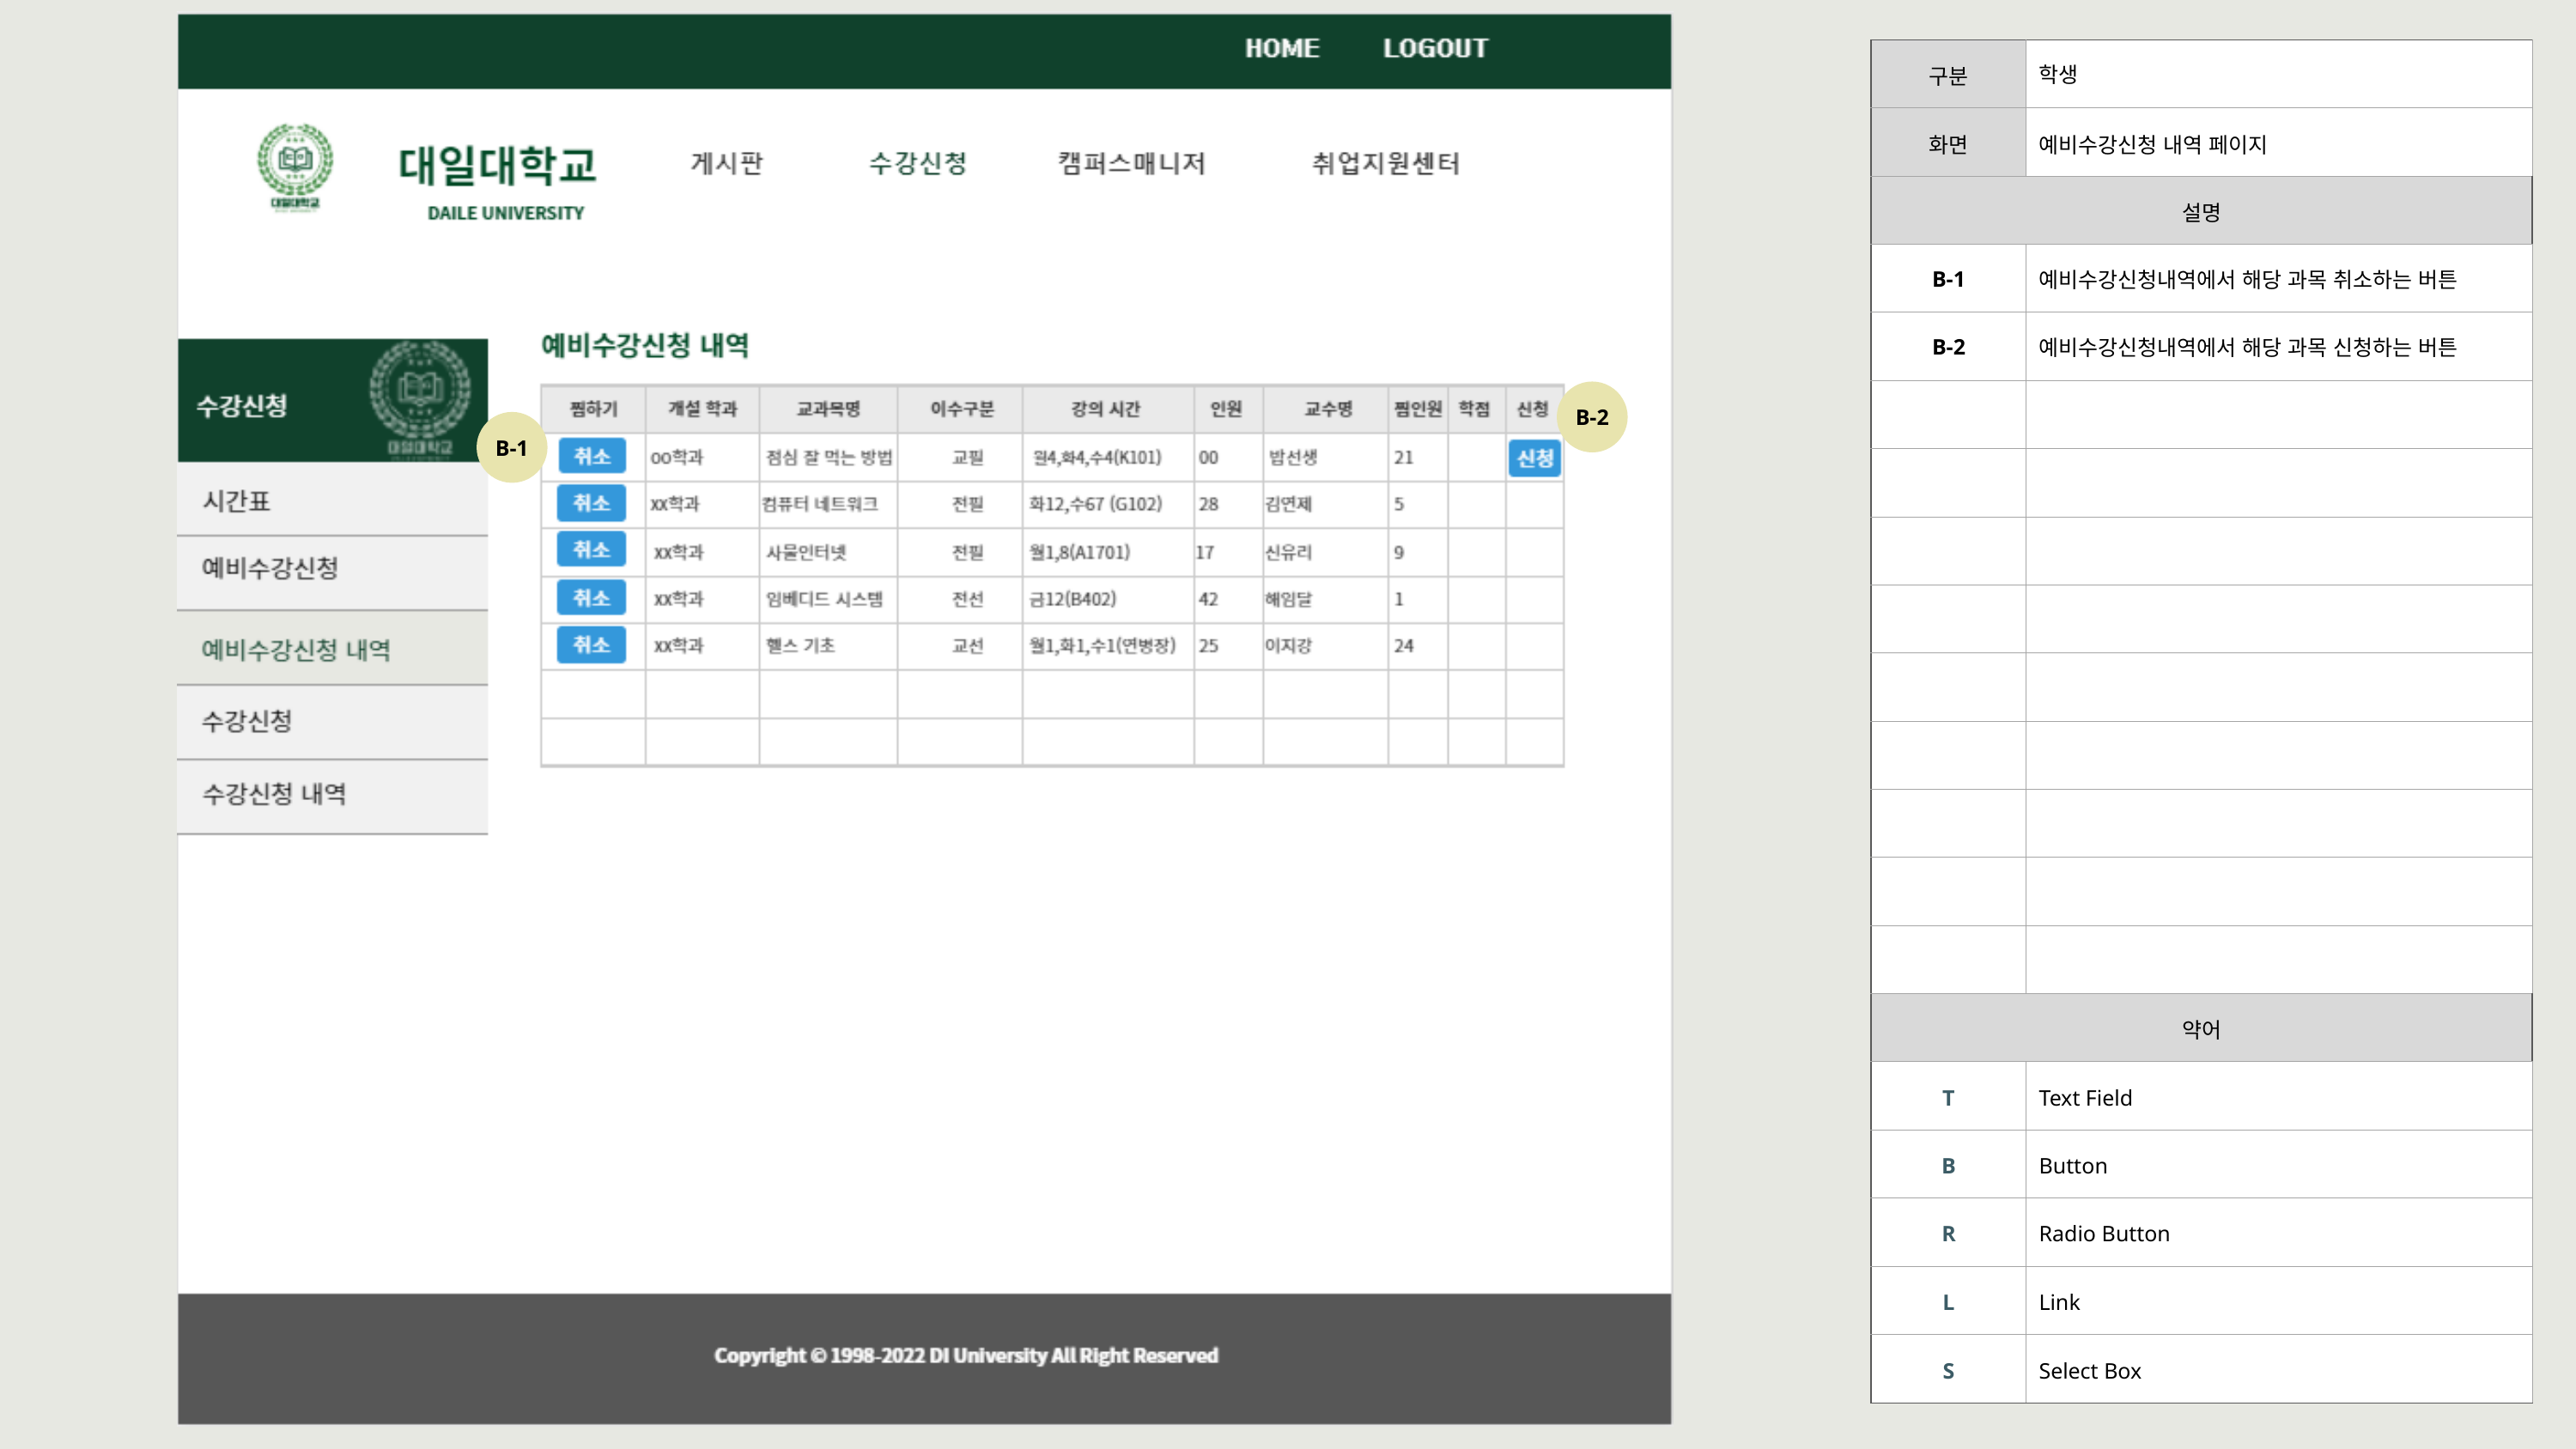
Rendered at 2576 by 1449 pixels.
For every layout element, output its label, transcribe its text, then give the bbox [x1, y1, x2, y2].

table_cell [2026, 926, 2532, 993]
table_cell Radio Button [2026, 1198, 2532, 1266]
table_cell [1872, 790, 2026, 857]
table_cell [1872, 381, 2026, 448]
table_cell B-2 [1872, 312, 2026, 380]
table_cell [2026, 381, 2532, 448]
table_cell [2026, 653, 2532, 721]
table_header 구분 [1872, 40, 2026, 107]
table_cell L [1872, 1267, 2026, 1334]
table_cell 설명 [1872, 177, 2531, 244]
table_cell B [1872, 1131, 2026, 1197]
table_cell Text Field [2026, 1062, 2532, 1130]
table_cell Link [2026, 1267, 2532, 1334]
table_cell [2026, 449, 2532, 517]
table_header 학생 [2026, 40, 2532, 107]
table_cell 예비수강신청내역에서 해당 과목 신청하는 버튼 [2026, 312, 2532, 380]
table_cell [2026, 585, 2532, 652]
table_cell R [1872, 1198, 2026, 1266]
table_cell 예비수강신청내역에서 해당 과목 취소하는 버튼 [2026, 245, 2532, 312]
table_cell [1872, 722, 2026, 789]
table_cell S [1872, 1335, 2026, 1403]
table_cell [1872, 518, 2026, 585]
table_cell 화면 [1872, 108, 2026, 176]
table_cell [1872, 449, 2026, 517]
table_cell [2026, 518, 2532, 585]
table_cell Button [2026, 1131, 2532, 1197]
table_cell B-1 [1872, 245, 2026, 312]
table_cell 약어 [1872, 994, 2531, 1061]
picture [177, 10, 1674, 1428]
table_cell [2026, 858, 2532, 925]
table_cell [1872, 858, 2026, 925]
table_cell [1872, 926, 2026, 993]
table_cell 예비수강신청 내역 페이지 [2026, 108, 2532, 176]
table_cell [1872, 653, 2026, 721]
table_cell T [1872, 1062, 2026, 1130]
table_cell [1872, 585, 2026, 652]
table_cell Select Box [2026, 1335, 2532, 1403]
table_cell [2026, 722, 2532, 789]
table_cell [2026, 790, 2532, 857]
